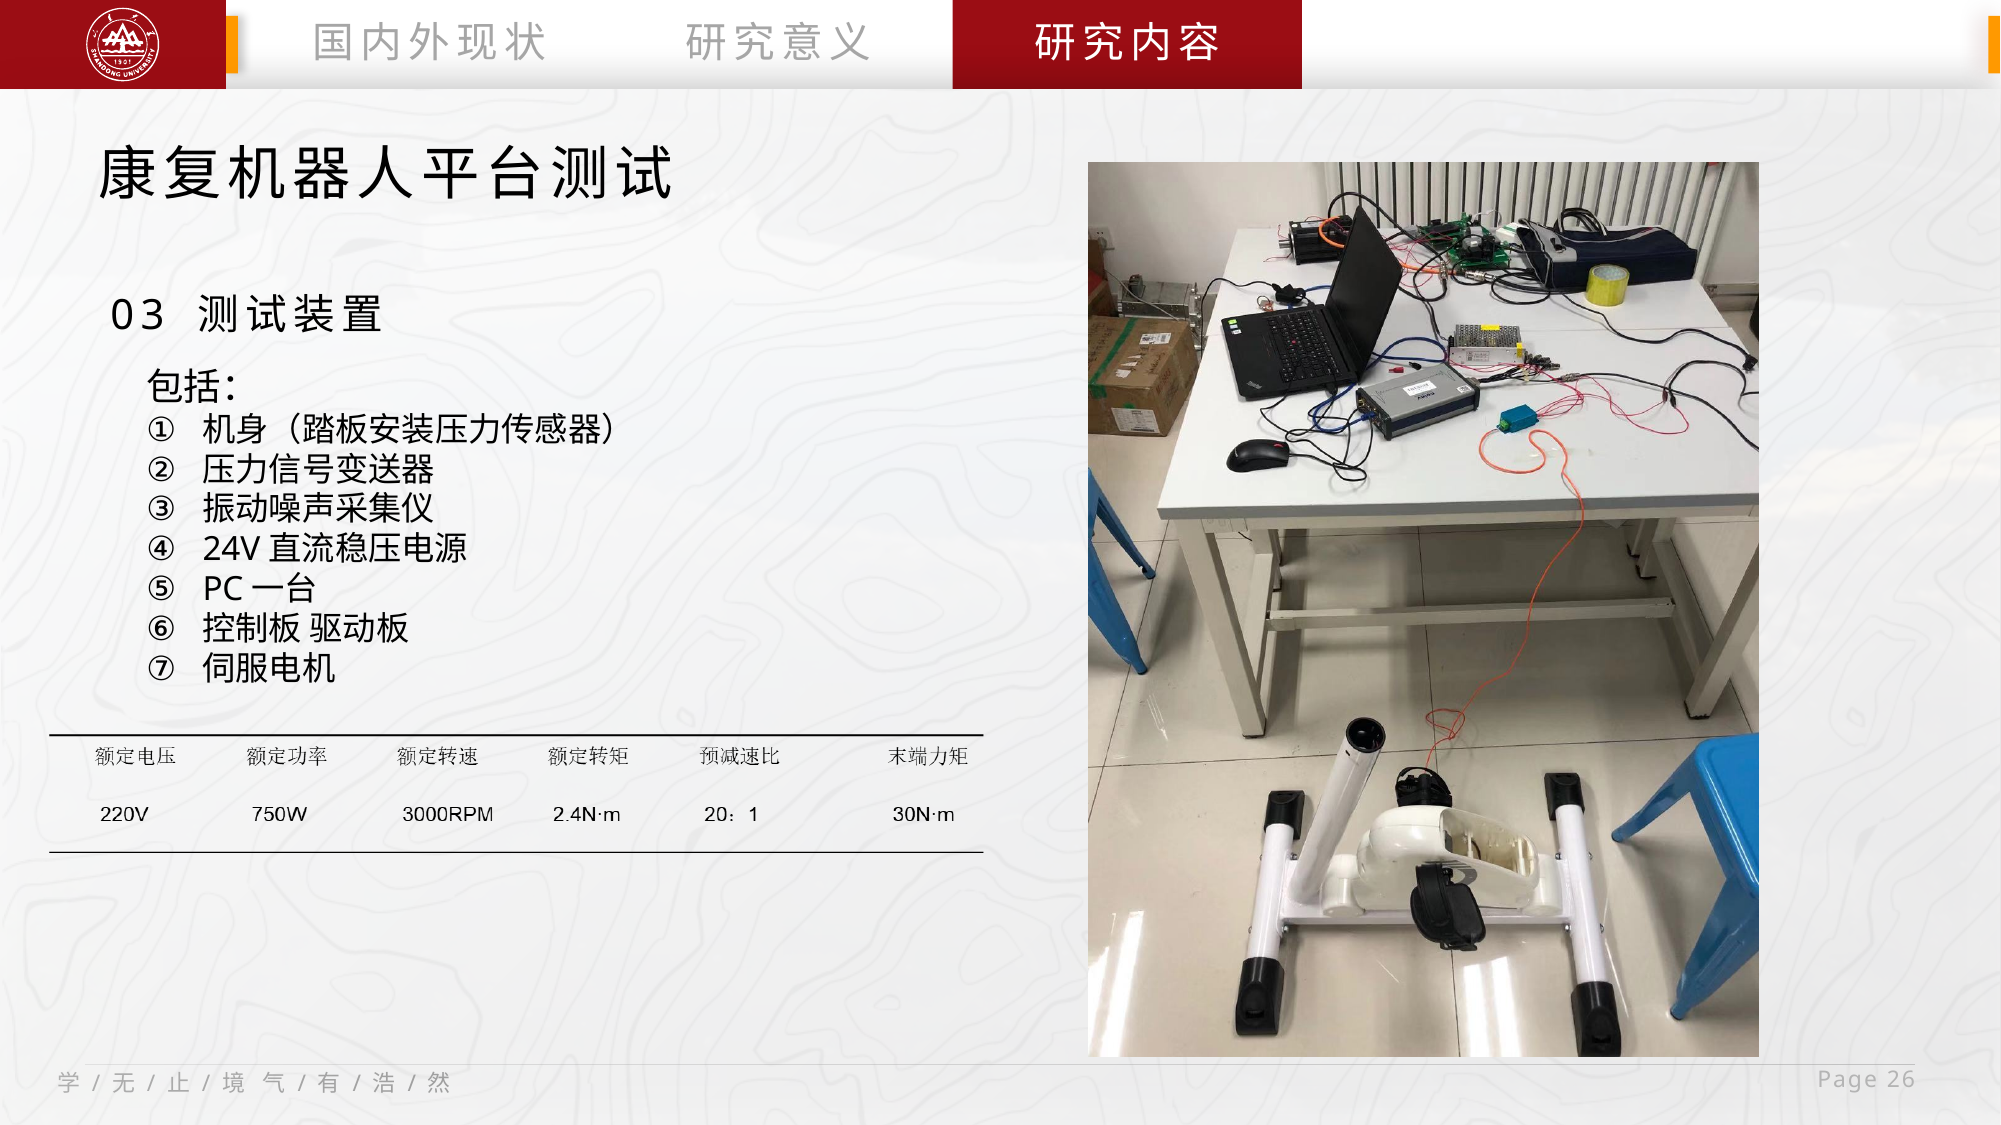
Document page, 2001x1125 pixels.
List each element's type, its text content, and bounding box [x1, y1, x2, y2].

slide_number Page 26 [1765, 1056, 1916, 1104]
text_box 包括： 机身（踏板安装压力传感器） 压力信号变送器 振动噪声采集仪 24V直流稳压电源 PC一台 控制板 驱动板 伺服电机 [131, 355, 726, 734]
list 研究内容 [952, 14, 1302, 75]
picture [1088, 162, 1759, 1057]
picture [48, 734, 984, 853]
list 研究意义 [603, 14, 952, 75]
text_box 康复机器人平台测试 [46, 136, 726, 215]
list 国内外现状 [254, 14, 603, 75]
text_box 03 测试装置 [46, 285, 448, 346]
